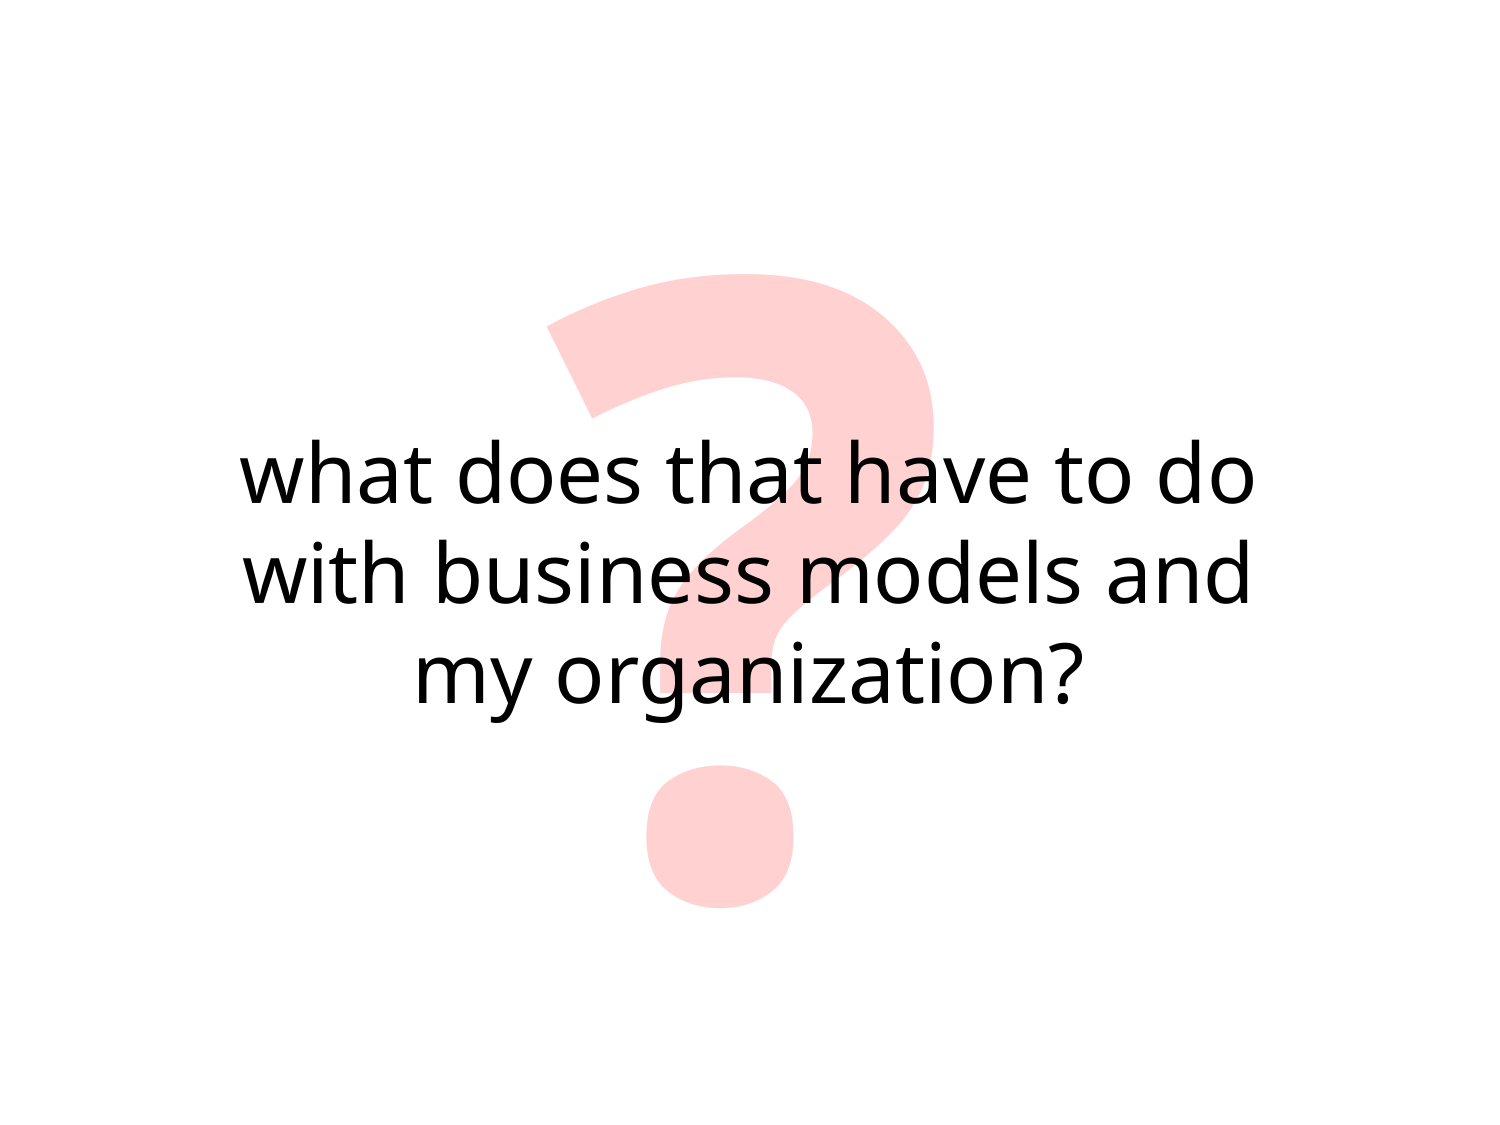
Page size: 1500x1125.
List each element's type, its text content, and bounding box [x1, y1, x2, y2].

text_box ? [312, 728, 1188, 1077]
text_box what does that have to do with business models and my organization? [210, 412, 1288, 728]
text_box ? [312, 29, 1188, 412]
